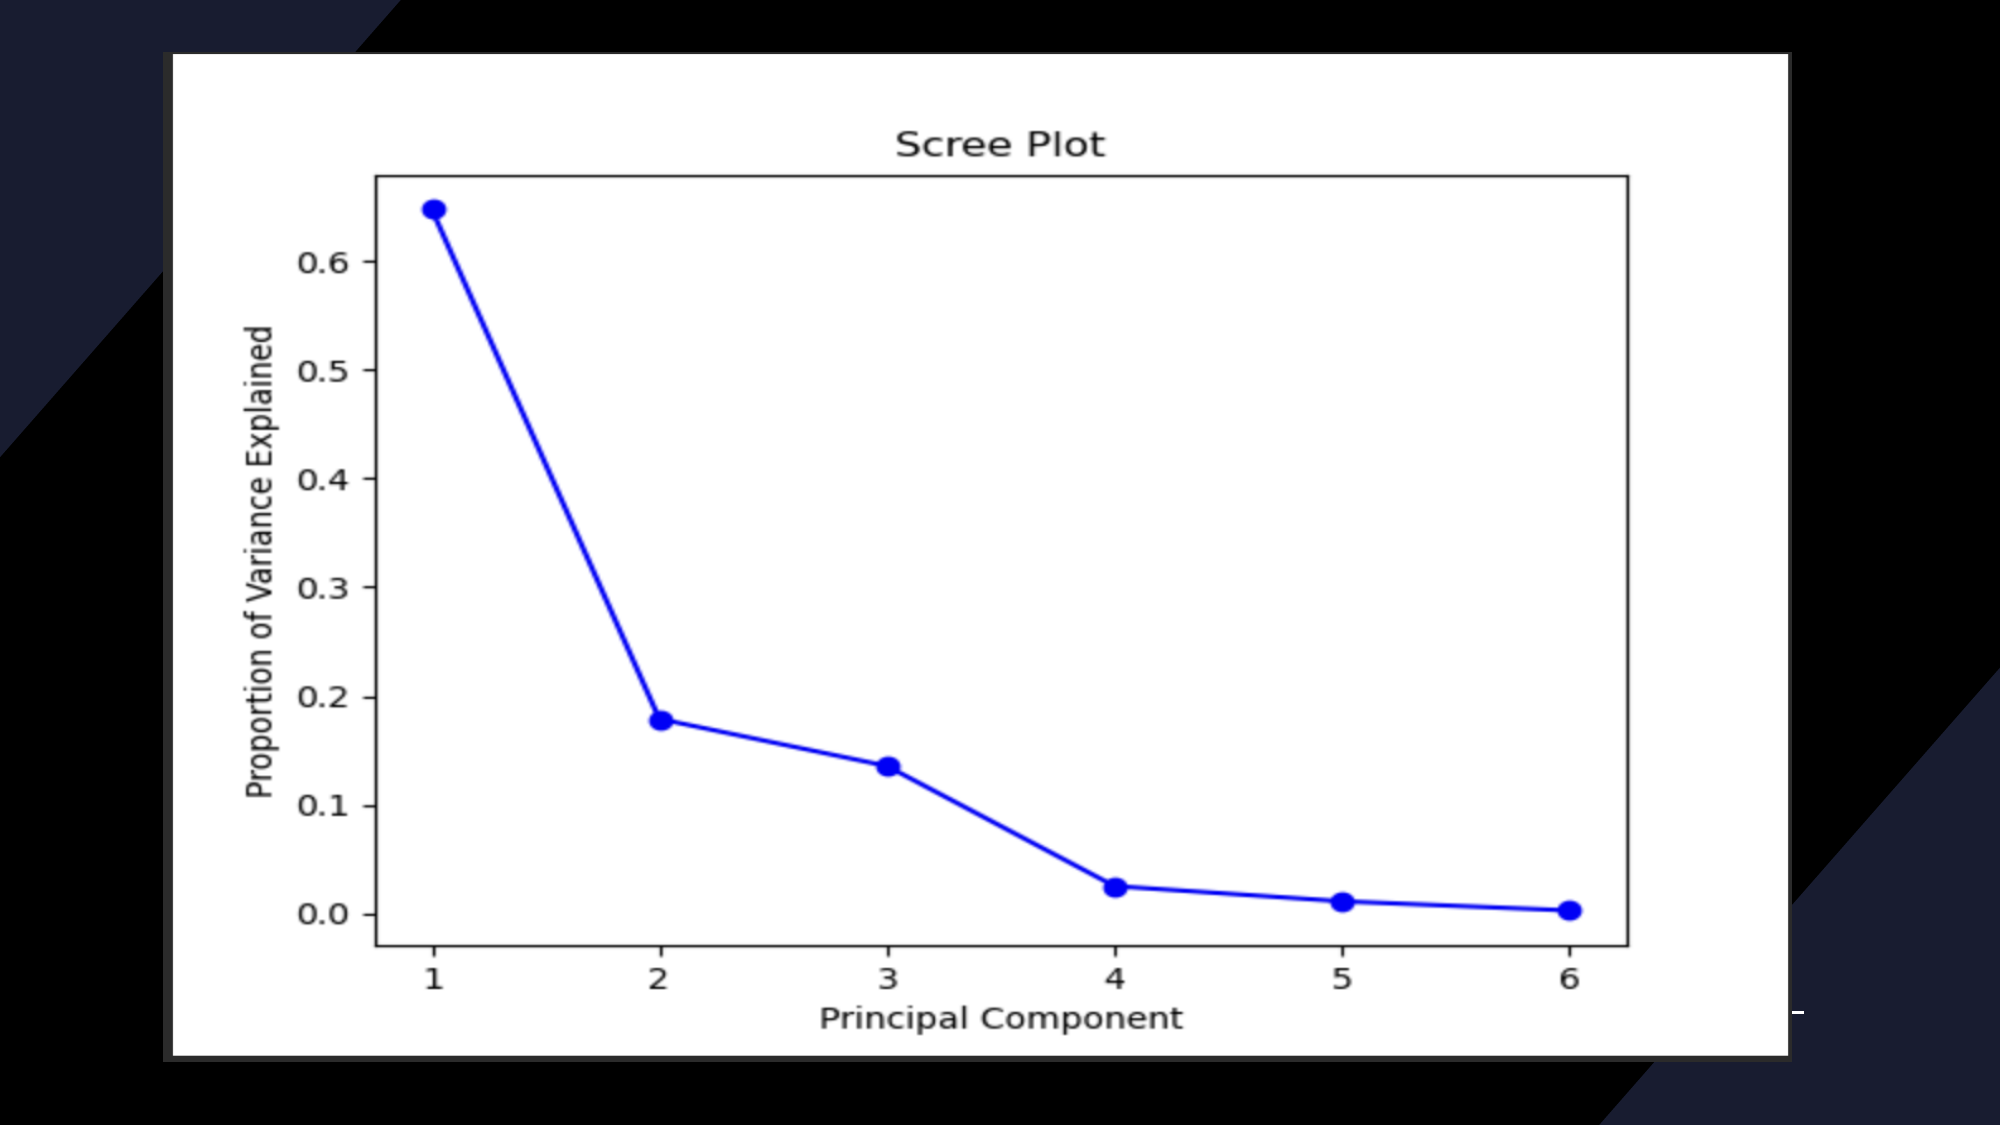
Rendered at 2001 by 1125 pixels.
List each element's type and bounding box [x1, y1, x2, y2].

picture [163, 52, 1792, 1062]
